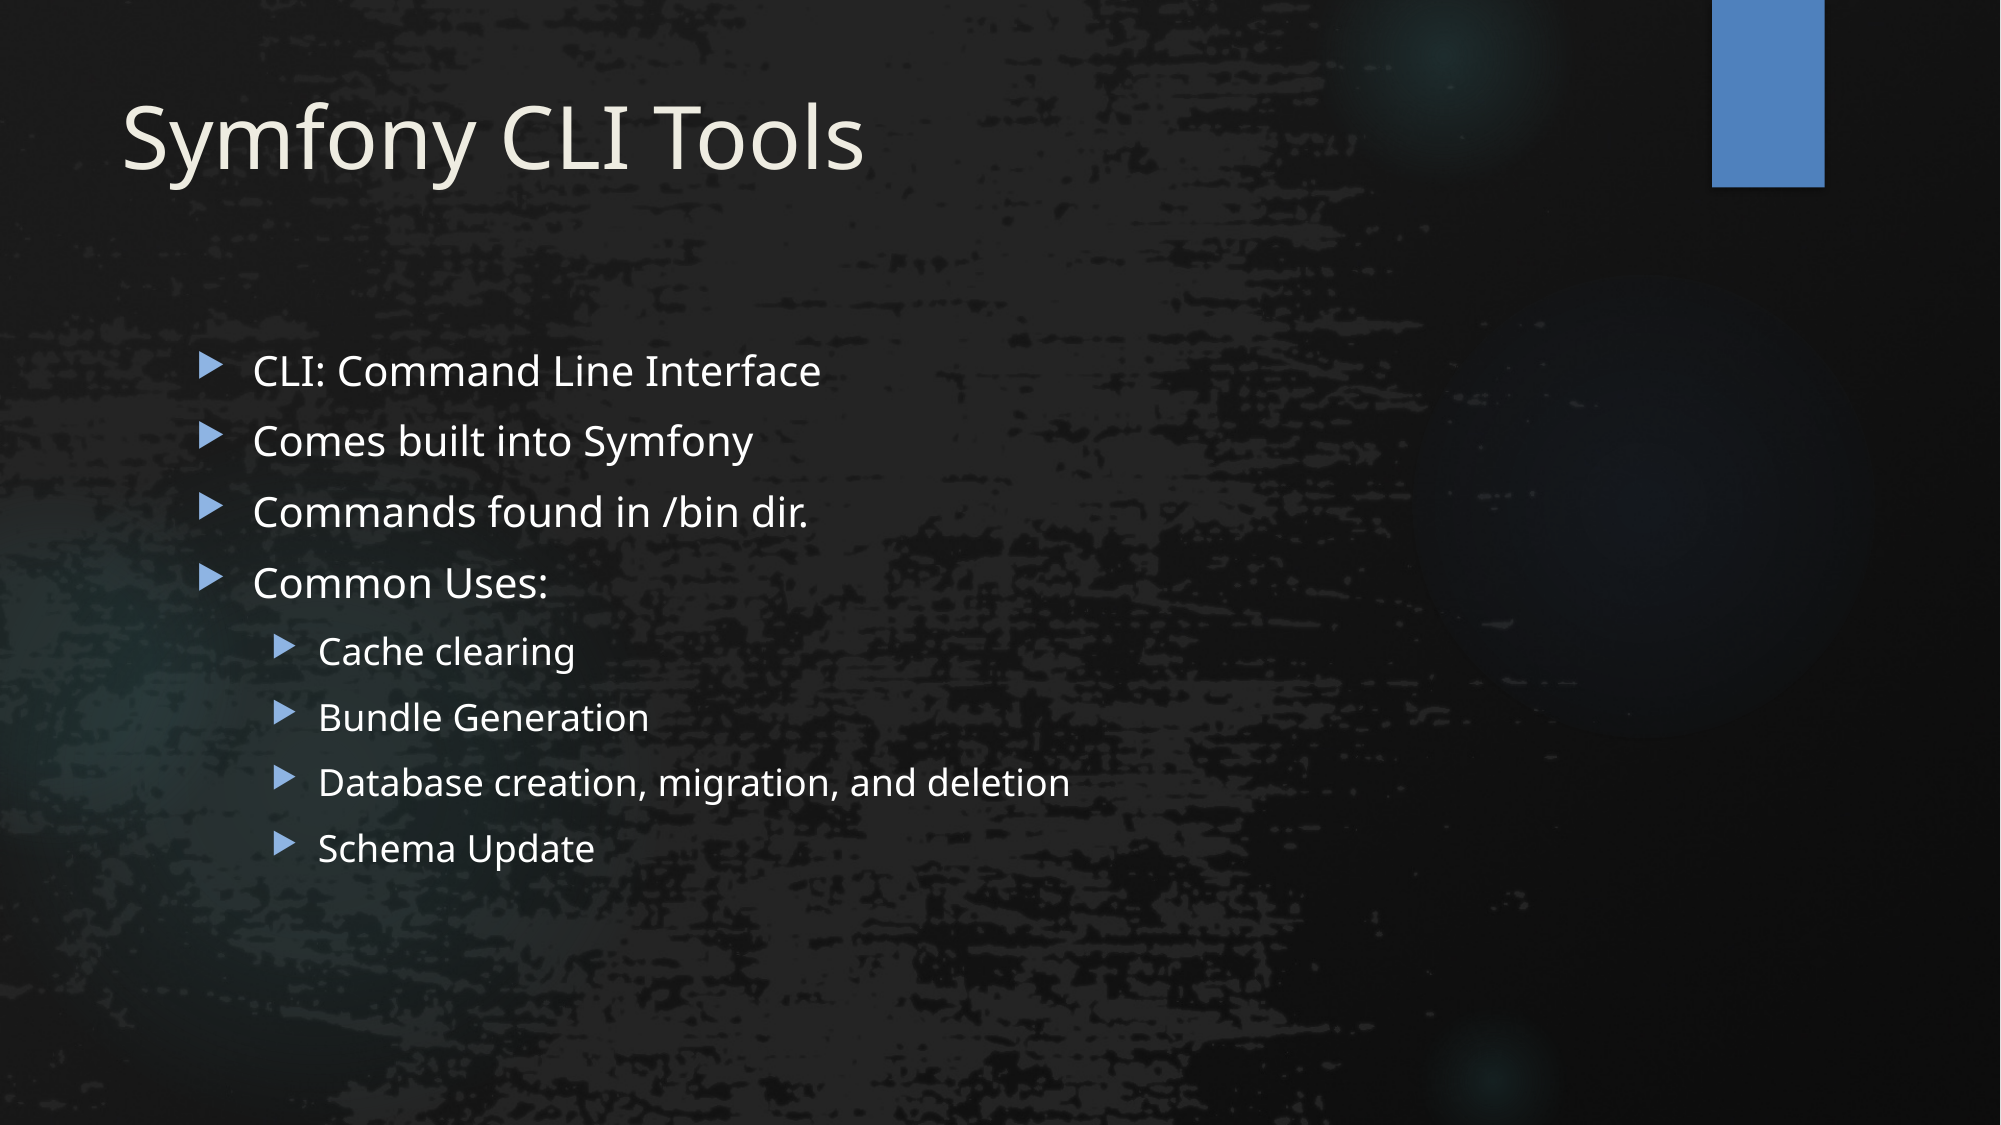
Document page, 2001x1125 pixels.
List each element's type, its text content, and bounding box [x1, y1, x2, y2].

list CLI: Command Line Interface Comes built into Symfony Commands found in /bin dir. Common Uses: Cache clearing Bundle Generation Database creation, migration, and deletion Schema Update [181, 336, 1872, 1025]
picture [0, 0, 2001, 1125]
title Symfony CLI Tools [106, 74, 1649, 304]
